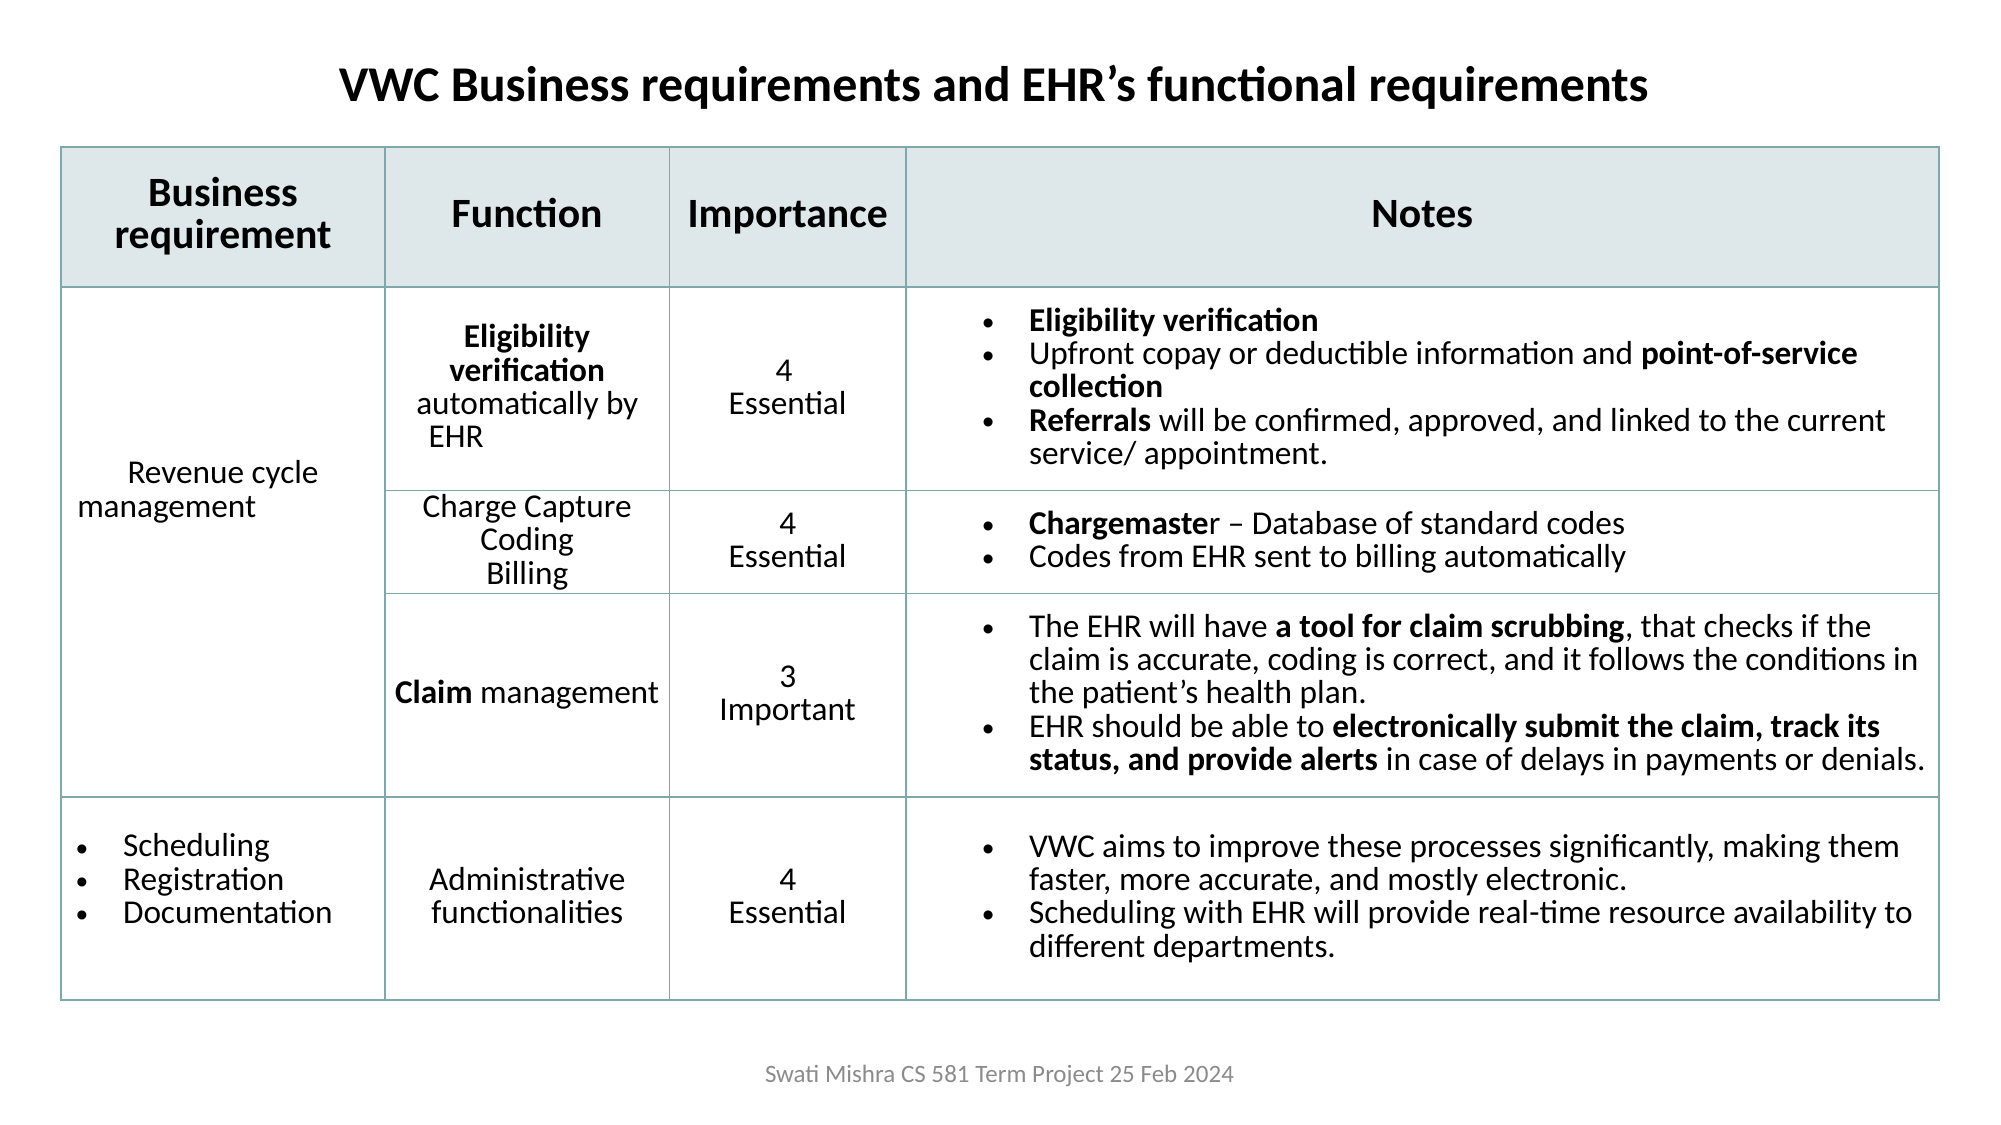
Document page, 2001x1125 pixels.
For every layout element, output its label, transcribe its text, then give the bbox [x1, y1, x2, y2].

table_cell Chargemaster – Database of standard codes Codes from EHR sent to billing automatically [907, 491, 1938, 593]
table_header Function [386, 148, 669, 286]
table_header Notes [907, 148, 1938, 286]
table_cell Charge Capture Coding Billing [386, 491, 669, 593]
table_cell The EHR will have a tool for claim scrubbing, that checks if the claim is accurate, coding is correct, and it follows the conditions in the patient’s health plan. EHR should be able to electronically submit the claim, track its status, and provide alerts in case of delays in payments or denials. [907, 594, 1938, 796]
table_cell Claim management [386, 594, 669, 796]
table_header Importance [670, 148, 905, 286]
table_cell 4 Essential [670, 288, 905, 490]
table_cell Eligibility verification Upfront copay or deductible information and point-of-service collection Referrals will be confirmed, approved, and linked to the current service/ appointment. [907, 288, 1938, 490]
table_cell VWC aims to improve these processes significantly, making them faster, more accurate, and mostly electronic. Scheduling with EHR will provide real-time resource availability to different departments. [907, 798, 1938, 999]
table_cell Scheduling Registration Documentation [62, 798, 384, 999]
table_header Business requirement [62, 148, 384, 286]
footer Swati Mishra CS 581 Term Project 25 Feb 2024 [662, 1042, 1338, 1103]
table_cell 3 Important [670, 594, 905, 796]
table_cell 4 Essential [670, 798, 905, 999]
table_cell Administrative functionalities [386, 798, 669, 999]
table_cell 4 Essential [670, 491, 905, 593]
table_cell Eligibility verification automatically by EHR [386, 288, 669, 490]
text_box VWC Business requirements and EHR’s functional requirements [324, 44, 1676, 120]
table_cell Revenue cycle management [62, 288, 384, 796]
